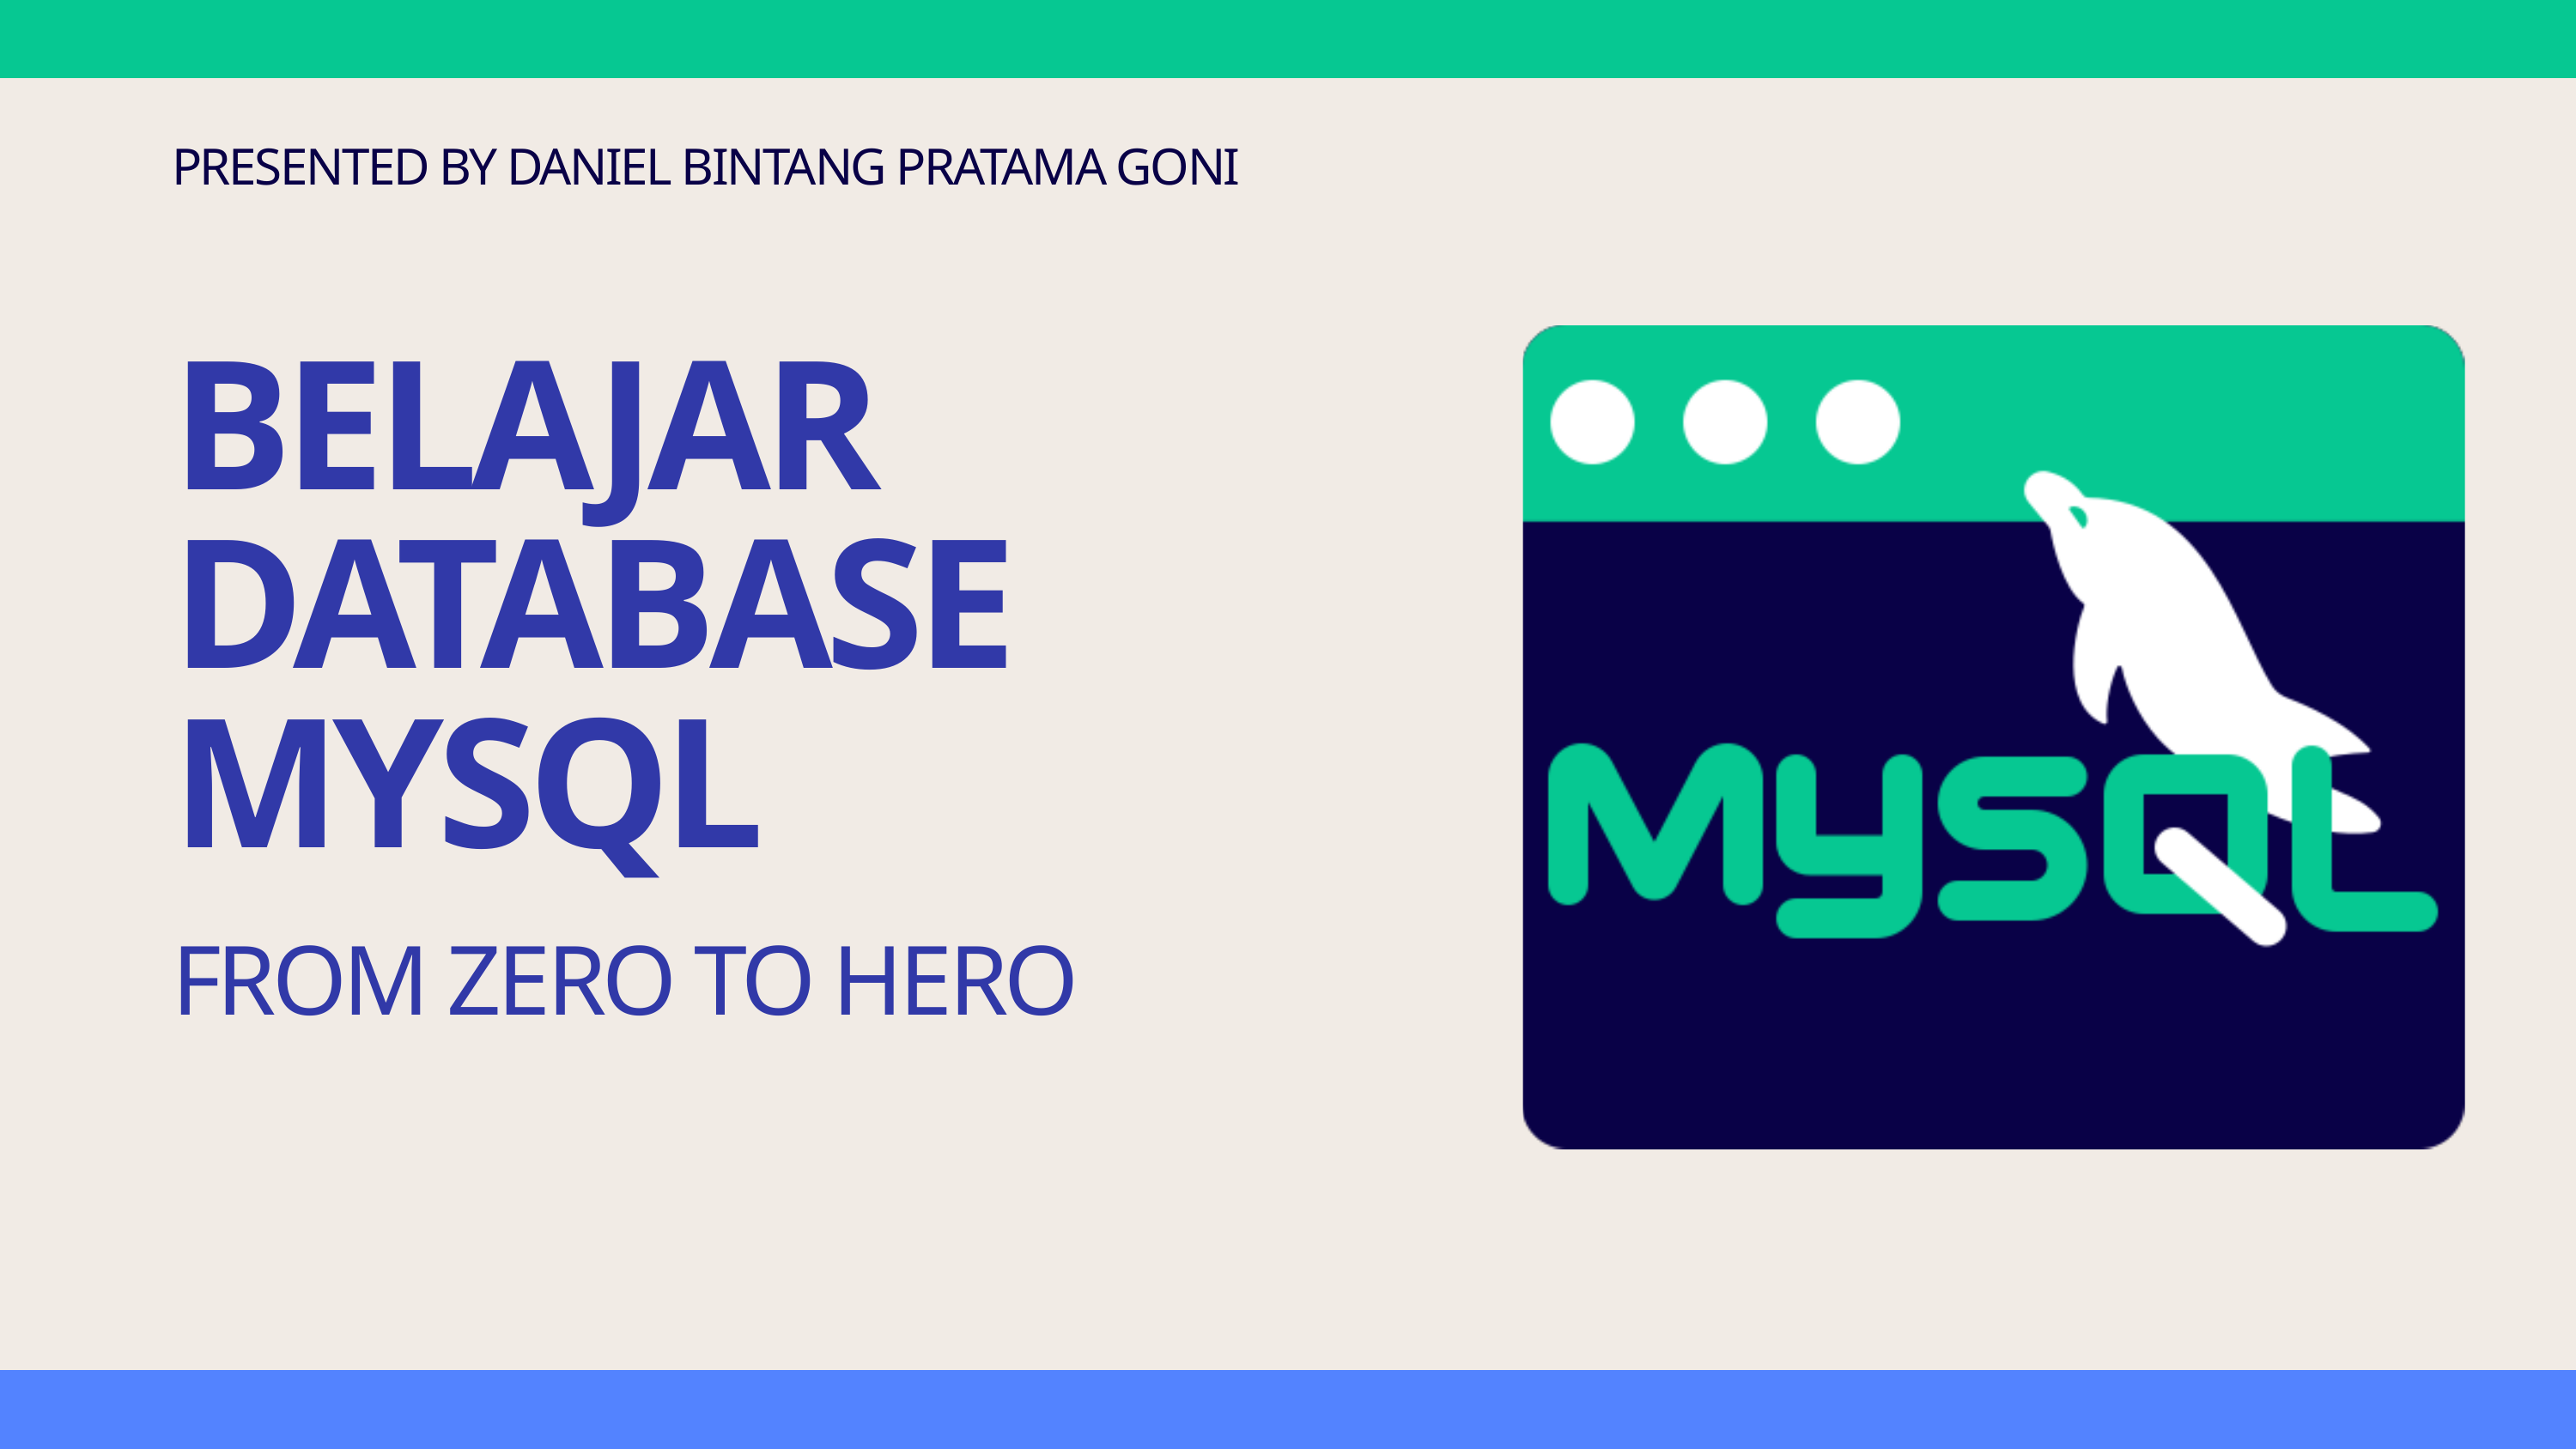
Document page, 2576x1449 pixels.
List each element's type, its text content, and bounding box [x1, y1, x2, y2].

text_box FROM ZERO TO HERO [171, 932, 1355, 1035]
text_box [1522, 325, 2465, 1149]
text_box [0, 0, 2576, 79]
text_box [0, 1369, 2576, 1449]
text_box BELAJAR DATABASE MYSQL [171, 346, 1419, 884]
text_box PRESENTED BY DANIEL BINTANG PRATAMA GONI [171, 138, 1384, 195]
